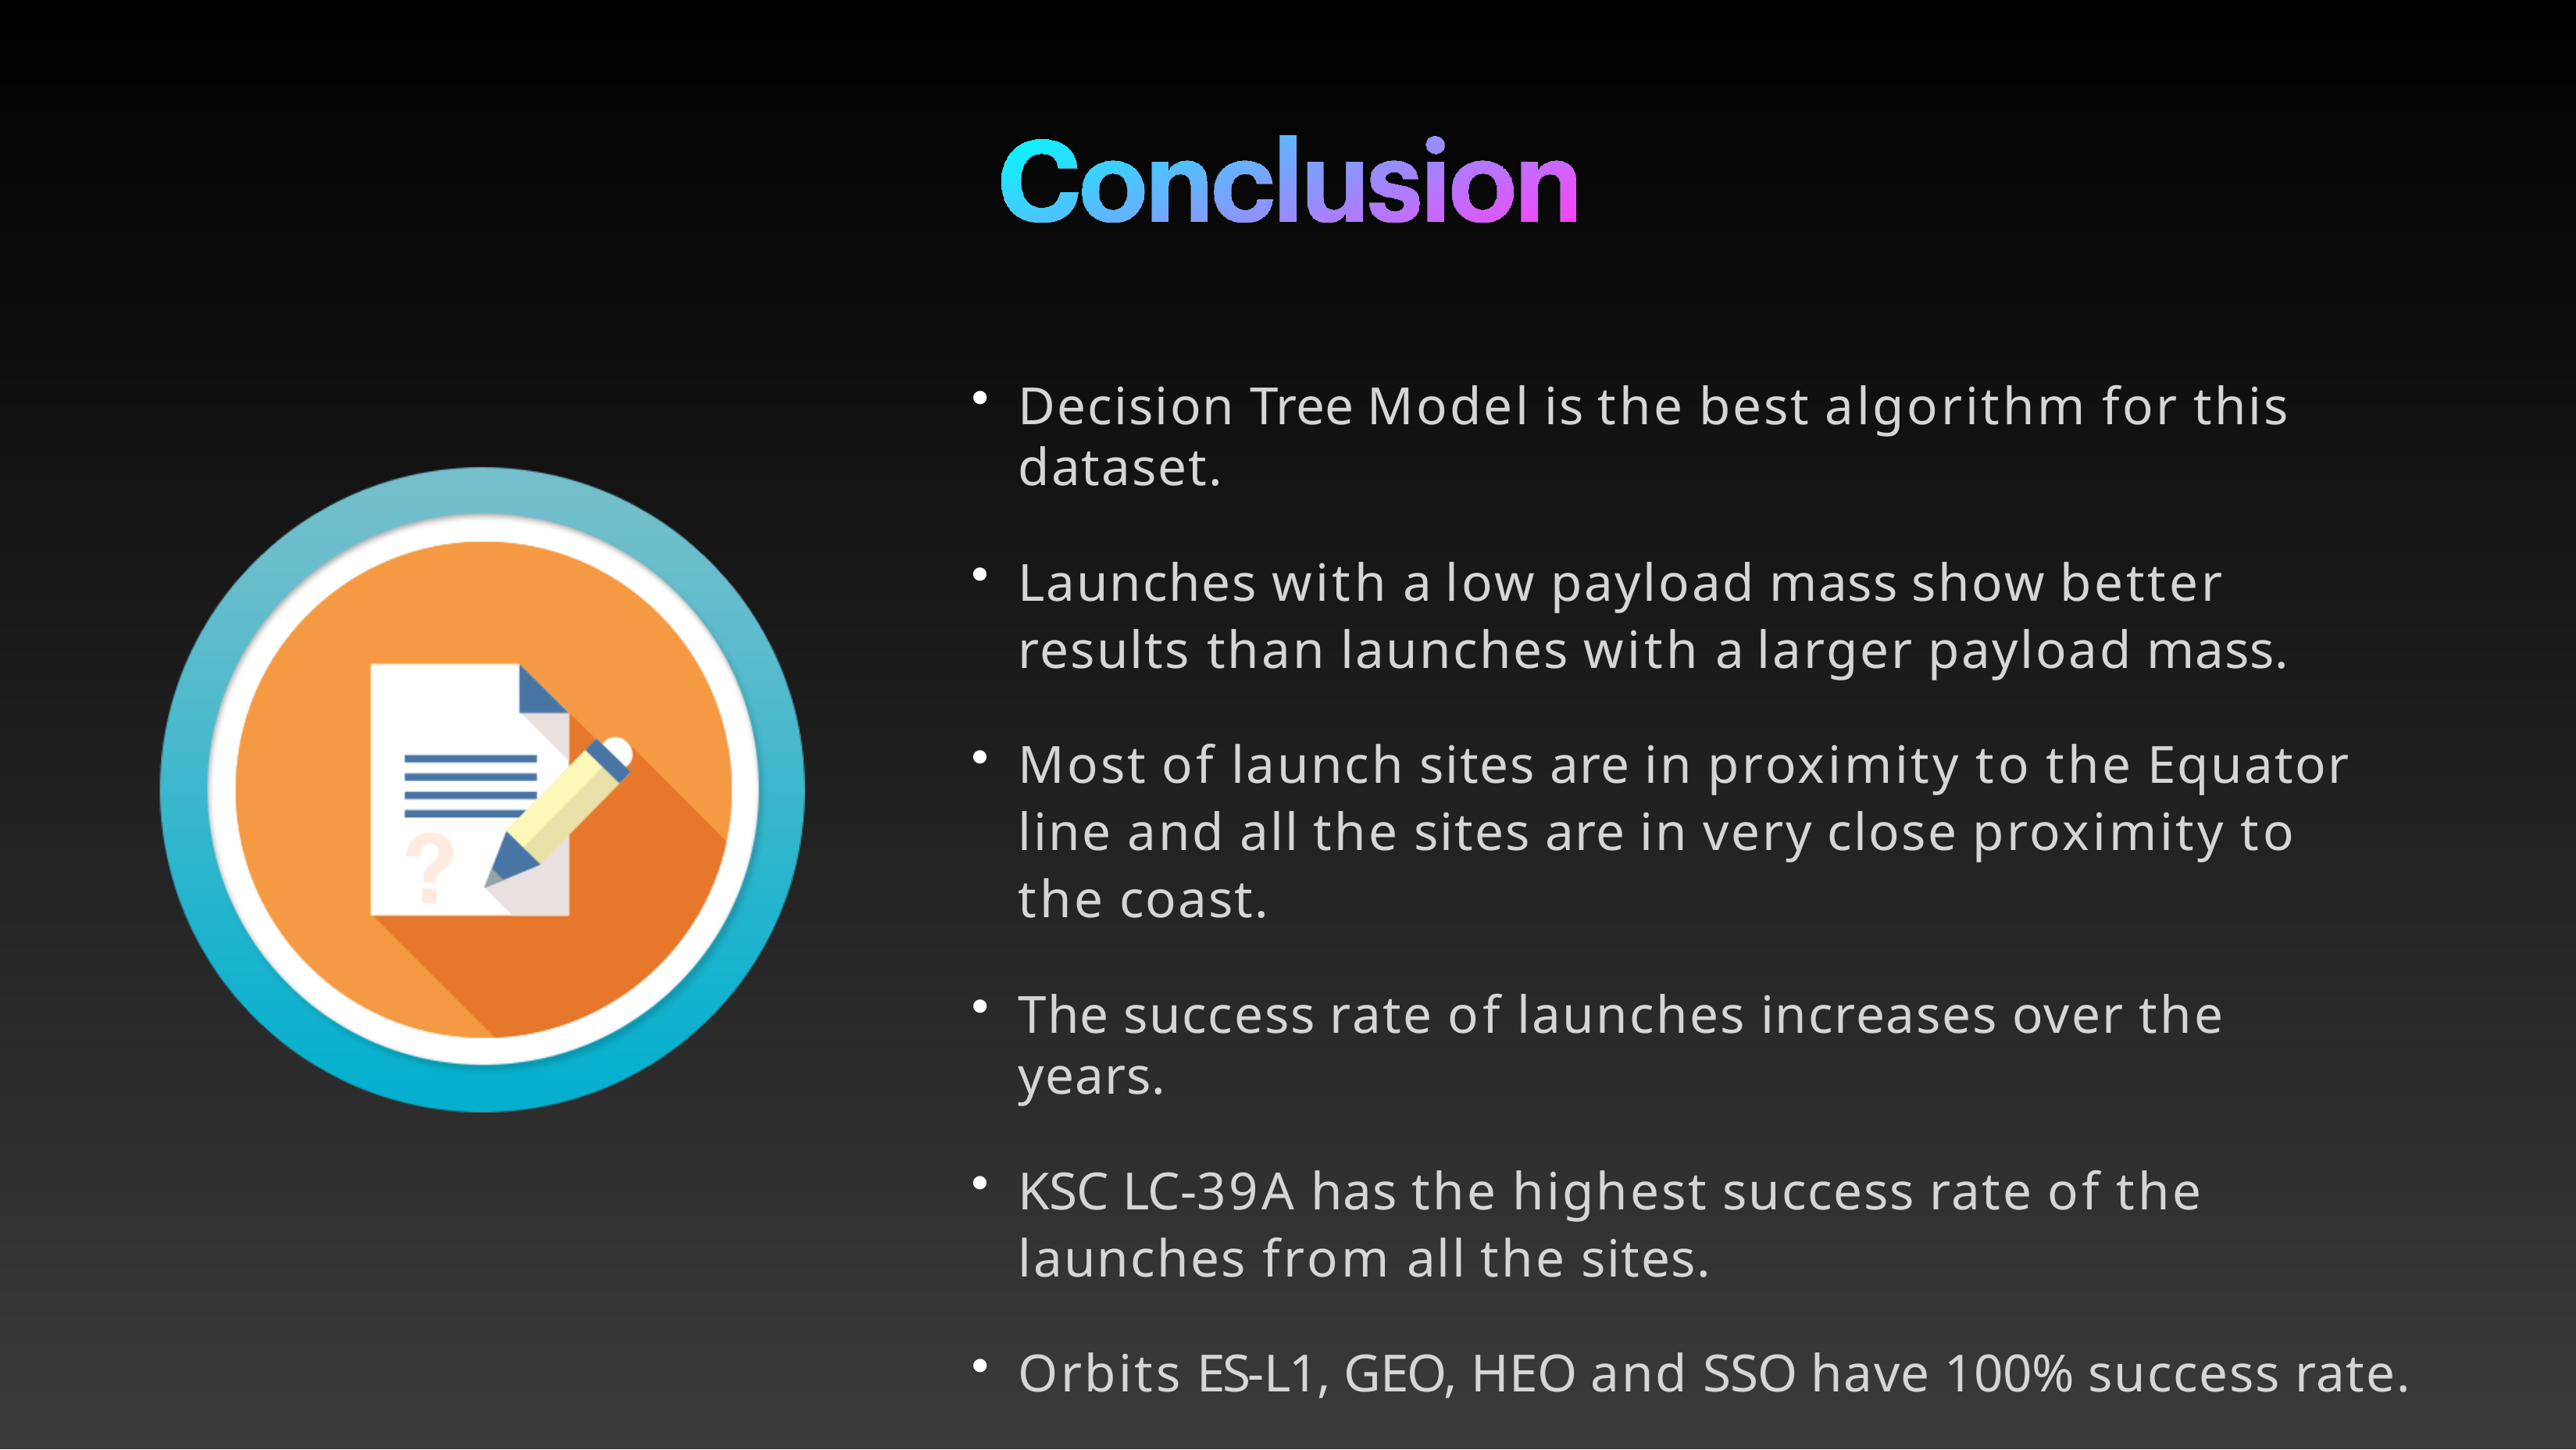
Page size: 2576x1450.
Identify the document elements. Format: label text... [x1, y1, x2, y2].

text_box Decision Tree Model is the best algorithm for this dataset. Launches with a low payload mass show better results than launches with a larger payload mass. Most of launch sites are in proximity to the Equator line and all the sites are in very close proximity to the coast. The success rate of launches increases over the years. KSC LC-39A has the highest success rate of the launches from all the sites. Orbits ES-L1, GEO, HEO and SSO have 100% success rate. [969, 371, 2425, 1402]
picture [0, 0, 2576, 1449]
